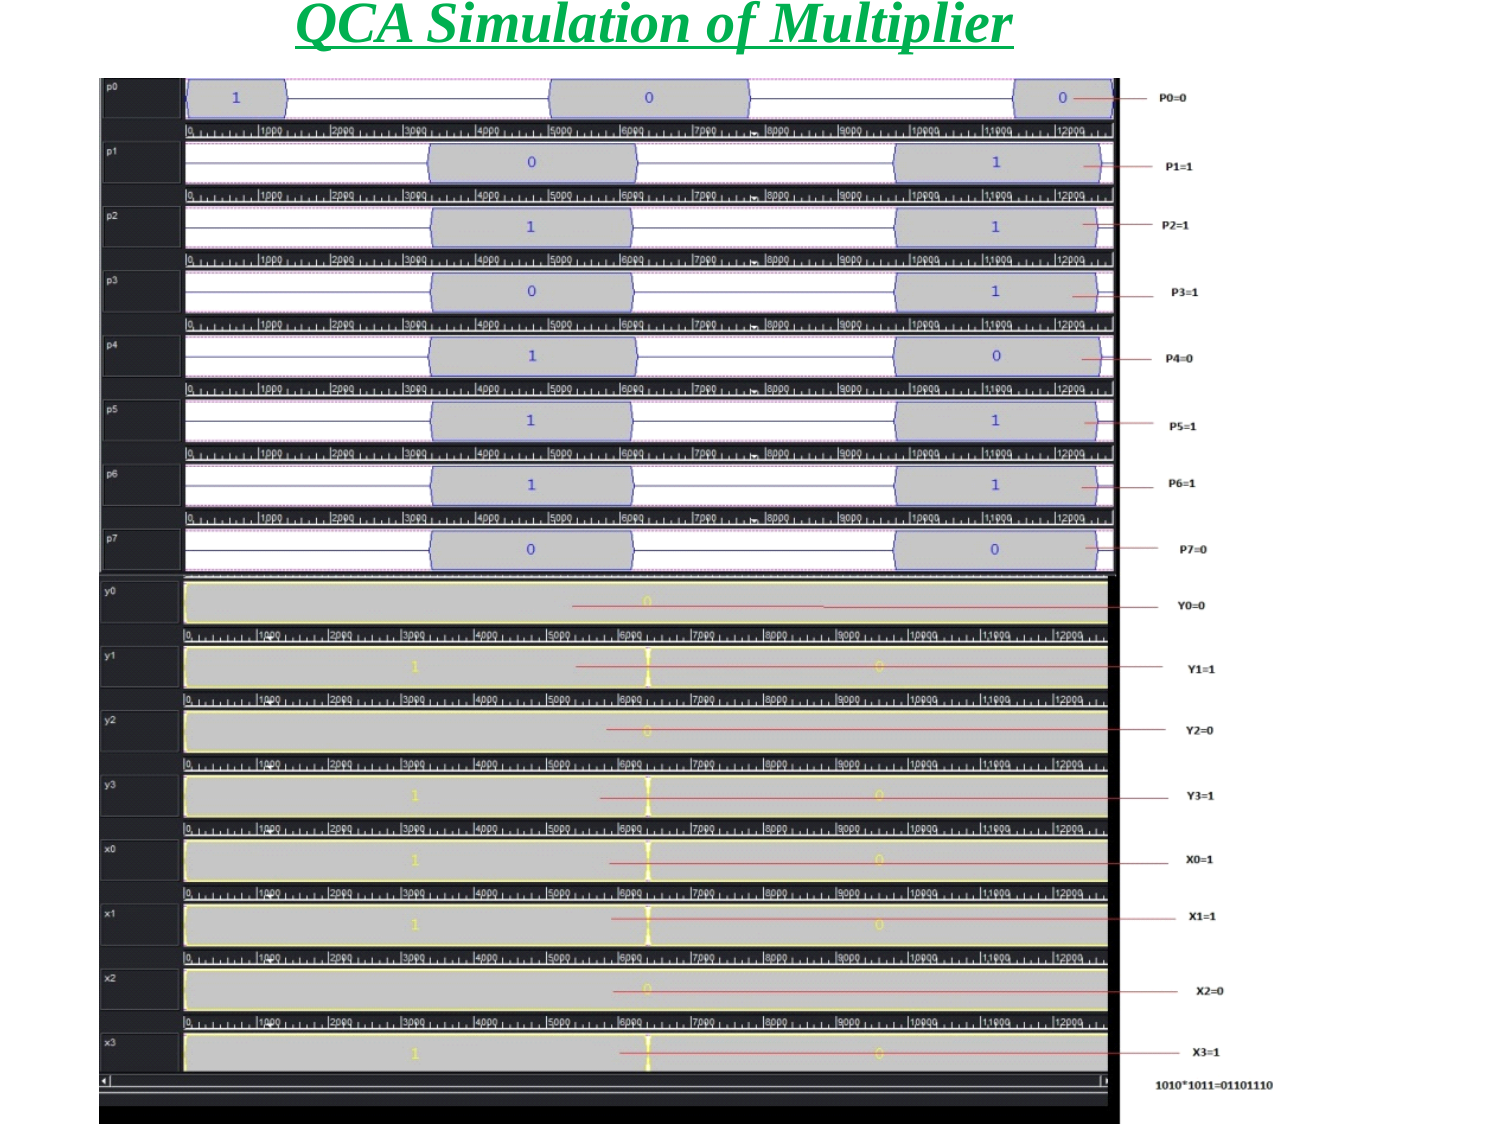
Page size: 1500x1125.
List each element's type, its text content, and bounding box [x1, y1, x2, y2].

picture [99, 77, 1326, 1124]
text_box QCA Simulation of Multiplier [150, 0, 1159, 76]
